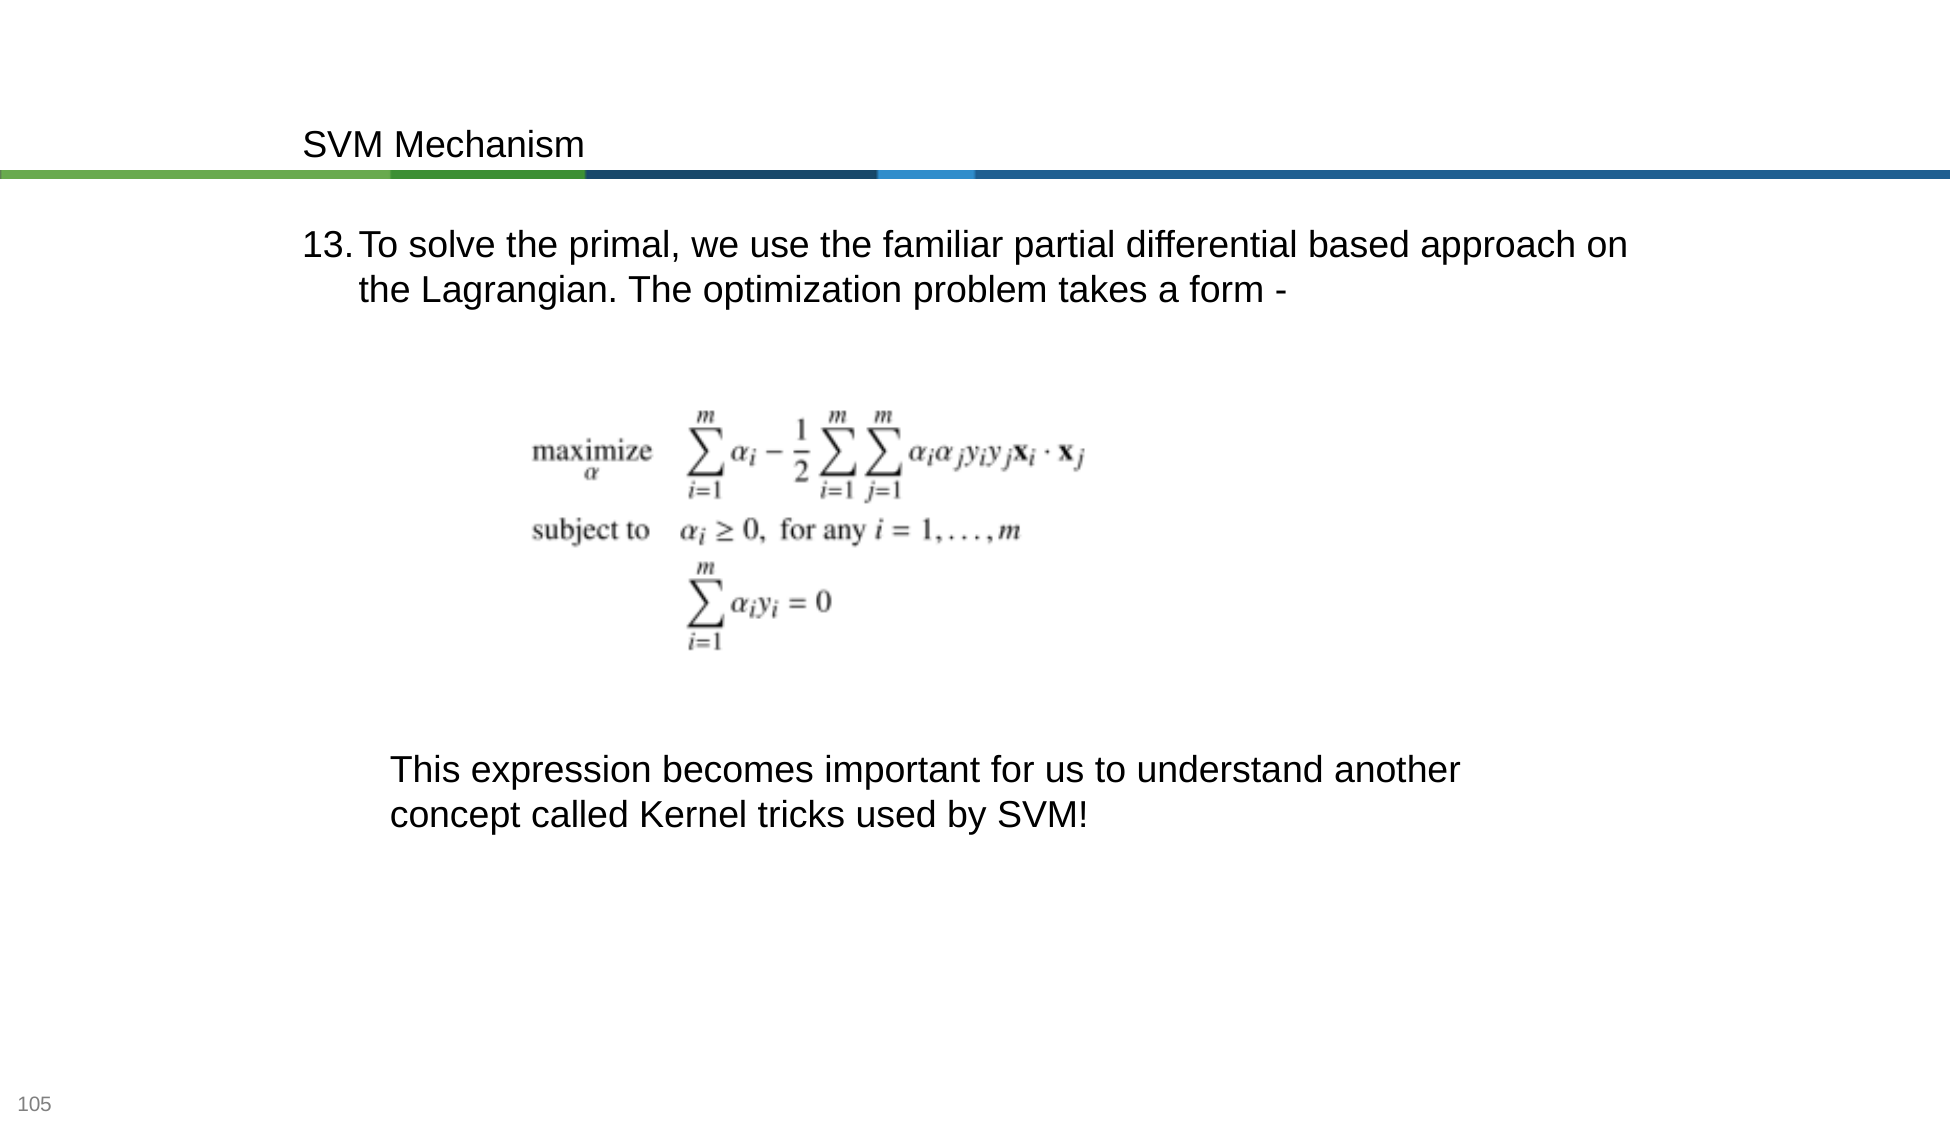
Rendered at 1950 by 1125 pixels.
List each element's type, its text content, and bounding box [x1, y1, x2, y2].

text_box SVM Mechanism [287, 112, 1075, 173]
picture [474, 382, 1133, 663]
text_box This expression becomes important for us to understand another concept called Kernel tricks used by SVM! [374, 737, 1513, 843]
picture [0, 170, 1950, 179]
text_box To solve the primal, we use the familiar partial differential based approach on the Lagrangian. The optimization problem takes a form - [287, 212, 1650, 318]
